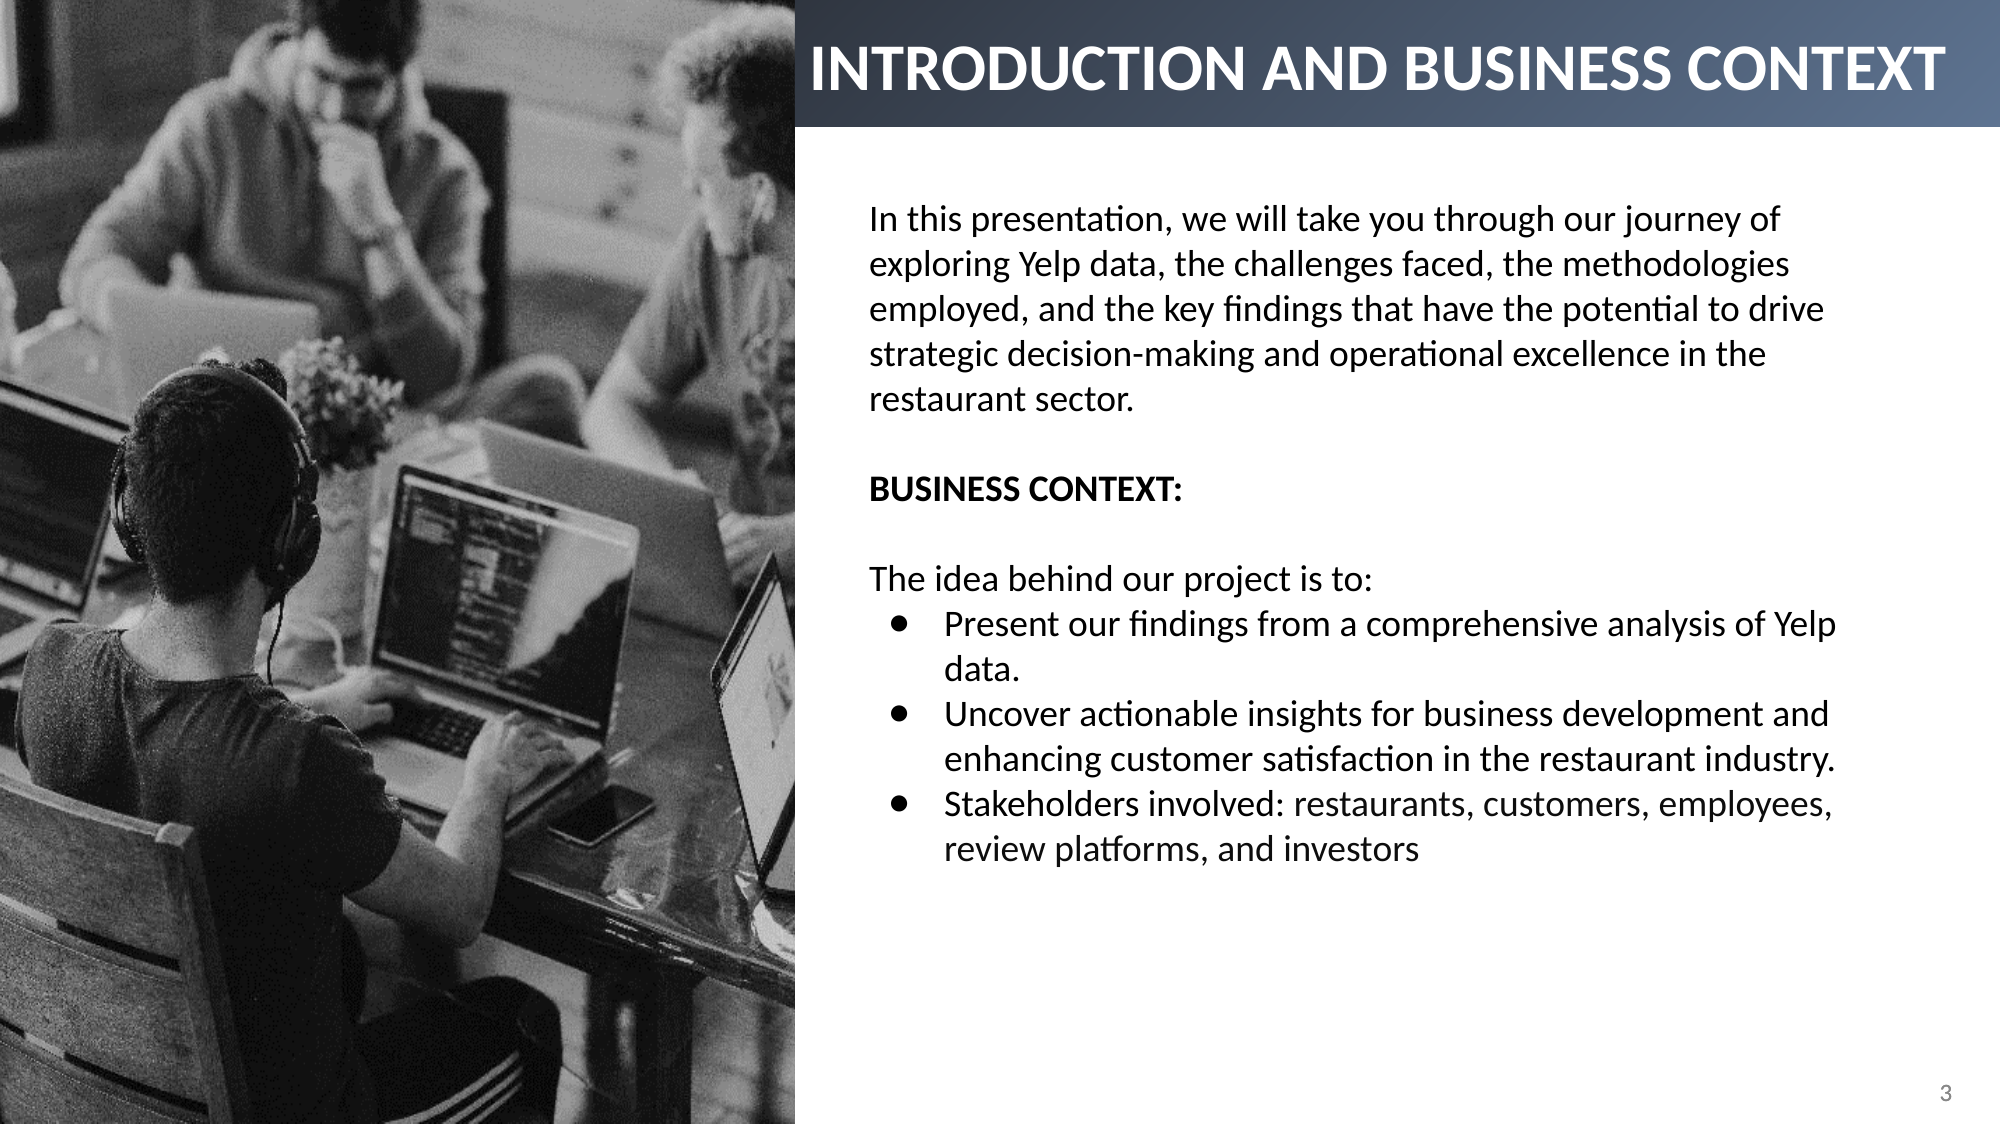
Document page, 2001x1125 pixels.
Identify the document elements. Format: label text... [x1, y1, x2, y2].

slide_number 3 [1894, 1061, 1968, 1121]
picture [0, 0, 796, 1124]
list In this presentation, we will take you through our journey of exploring Yelp data, the challenges faced, the methodologies employed, and the key findings that have the potential to drive strategic decision-making and operational excellence in the restaurant sector. BUSINESS CONTEXT: The idea behind our project is to: Present our findings from a comprehensive analysis of Yelp data. Uncover actionable insights for business development and enhancing customer satisfaction in the restaurant industry. Stakeholders involved: restaurants, customers, employees, review platforms, and investors [854, 186, 1895, 1062]
list INTRODUCTION AND BUSINESS CONTEXT [797, 0, 2000, 127]
